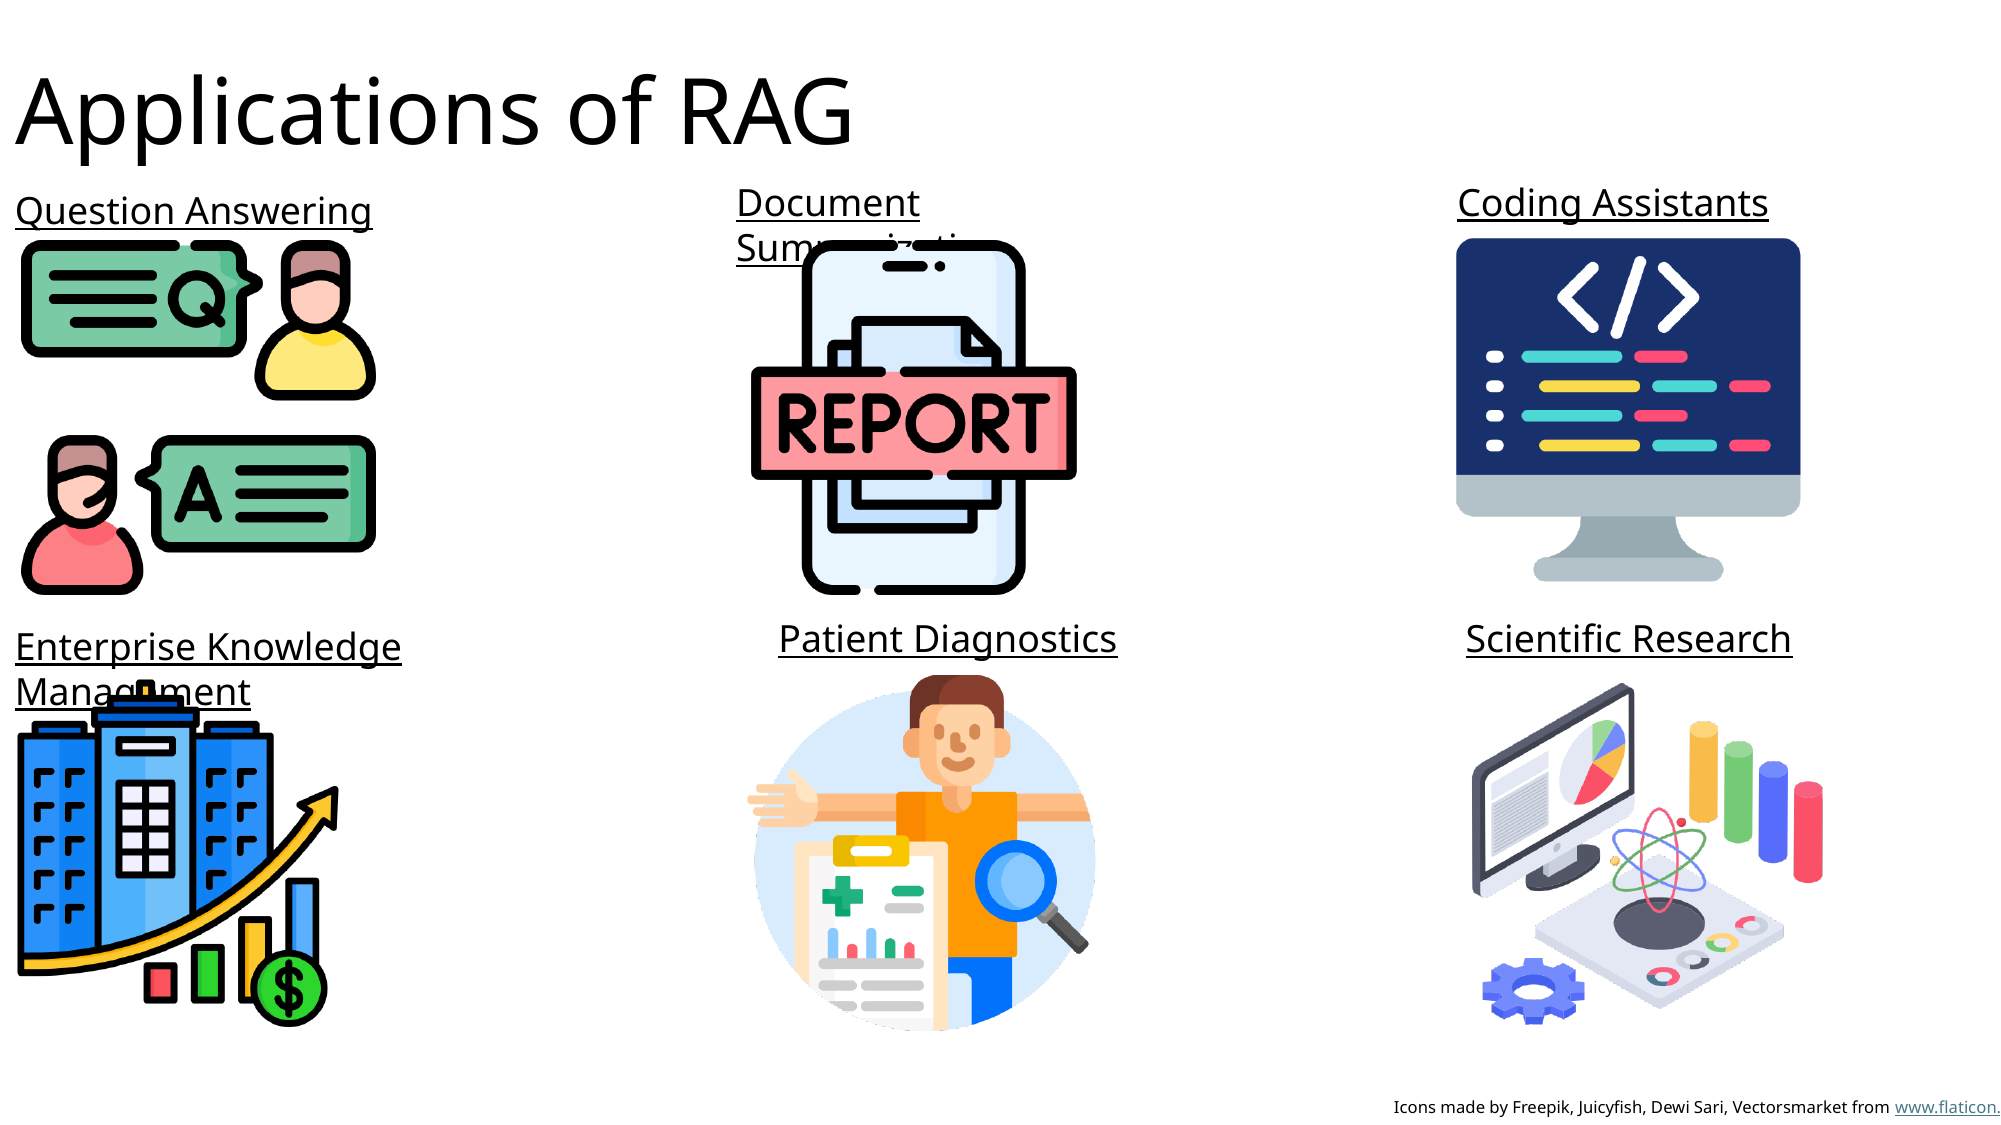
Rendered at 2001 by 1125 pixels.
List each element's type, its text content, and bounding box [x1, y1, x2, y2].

picture [743, 675, 1099, 1031]
picture [0, 675, 355, 1031]
title Applications of RAG [0, 6, 1725, 225]
text_box Coding Assistants [1442, 171, 1916, 232]
text_box Enterprise Knowledge Management [0, 615, 641, 721]
text_box Document Summarization [721, 171, 1194, 277]
text_box Scientific Research [1450, 607, 1924, 668]
picture [1469, 675, 1825, 1032]
text_box Patient Diagnostics [763, 607, 1237, 668]
picture [735, 239, 1091, 596]
text_box Question Answering [0, 179, 473, 240]
picture [1450, 231, 1806, 588]
picture [21, 239, 377, 596]
text_box Icons made by Freepik, Juicyfish, Dewi Sari, Vectorsmarket from www.flaticon.com [1379, 1089, 2000, 1125]
